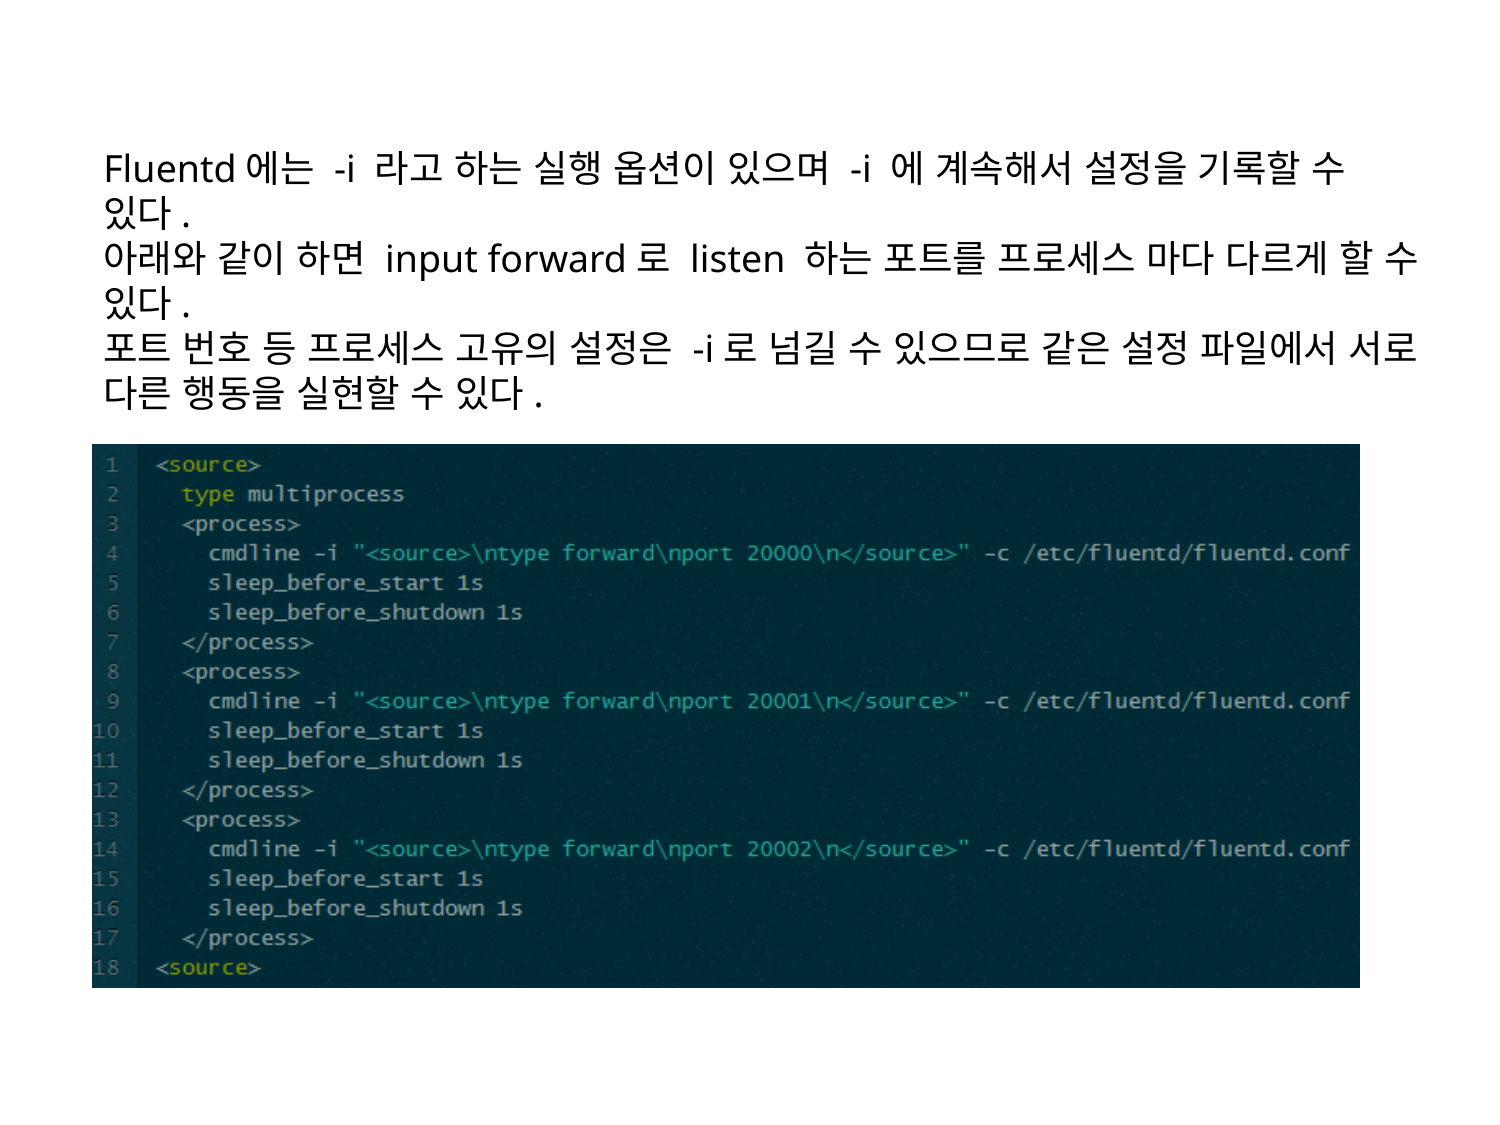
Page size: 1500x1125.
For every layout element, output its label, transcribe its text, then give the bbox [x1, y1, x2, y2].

picture [1209, 692, 1217, 708]
picture [354, 579, 390, 591]
picture [1313, 549, 1338, 560]
picture [1116, 549, 1126, 560]
picture [381, 702, 390, 708]
picture [817, 549, 822, 559]
picture [1221, 845, 1231, 856]
picture [883, 697, 916, 708]
picture [827, 549, 837, 560]
picture [1129, 697, 1154, 708]
picture [263, 544, 270, 560]
picture [837, 845, 852, 856]
picture [827, 697, 837, 708]
picture [224, 574, 231, 590]
picture [235, 579, 274, 595]
picture [407, 579, 430, 590]
picture [1168, 840, 1180, 856]
picture [1089, 544, 1100, 560]
picture [209, 756, 220, 767]
picture [500, 547, 509, 560]
picture [699, 697, 719, 708]
picture [605, 550, 615, 560]
picture [1116, 845, 1126, 856]
picture [1209, 840, 1217, 856]
picture [235, 875, 274, 890]
picture [498, 843, 509, 856]
picture [986, 697, 1009, 708]
picture [250, 692, 257, 708]
picture [802, 842, 811, 856]
picture [499, 901, 509, 915]
picture [487, 549, 497, 560]
picture [500, 695, 509, 708]
picture [288, 603, 313, 619]
picture [235, 904, 274, 920]
picture [250, 840, 257, 856]
picture [1194, 692, 1206, 708]
picture [1168, 692, 1180, 708]
picture [578, 697, 600, 708]
picture [329, 692, 336, 708]
picture [250, 544, 257, 560]
picture [1155, 695, 1166, 708]
picture [288, 934, 298, 945]
picture [868, 554, 877, 560]
picture [1339, 840, 1350, 856]
picture [986, 549, 1009, 560]
picture [1183, 692, 1193, 711]
picture [827, 845, 837, 856]
picture [1063, 549, 1075, 560]
picture [818, 697, 822, 707]
picture [919, 845, 929, 856]
picture [762, 842, 771, 856]
picture [1209, 544, 1217, 560]
picture [289, 815, 300, 826]
picture [512, 549, 549, 565]
picture [209, 579, 220, 590]
picture [354, 756, 366, 768]
picture [499, 753, 509, 767]
picture [858, 548, 863, 556]
picture [801, 694, 811, 708]
picture [722, 843, 732, 856]
picture [184, 786, 195, 795]
picture [209, 544, 247, 560]
picture [288, 751, 313, 767]
picture [354, 874, 390, 887]
picture [1272, 692, 1285, 708]
picture [722, 695, 732, 708]
picture [433, 603, 484, 619]
picture [393, 577, 403, 590]
picture [512, 756, 522, 767]
picture [209, 608, 220, 619]
picture [723, 547, 732, 560]
picture [380, 756, 390, 767]
picture [605, 847, 615, 856]
picture [1313, 697, 1338, 708]
picture [459, 575, 469, 590]
picture [223, 815, 247, 826]
picture [1063, 845, 1075, 856]
picture [1221, 549, 1231, 560]
picture [235, 608, 274, 624]
picture [407, 875, 430, 886]
picture [511, 845, 520, 861]
picture [776, 694, 786, 708]
picture [1339, 692, 1350, 708]
picture [275, 697, 300, 708]
picture [224, 869, 231, 886]
picture [1300, 549, 1312, 560]
picture [275, 574, 325, 591]
picture [289, 668, 300, 678]
picture [302, 638, 313, 649]
picture [789, 546, 799, 560]
picture [273, 722, 326, 739]
picture [858, 696, 862, 706]
picture [328, 727, 351, 738]
picture [1089, 692, 1101, 708]
picture [1339, 544, 1350, 560]
picture [197, 781, 208, 800]
picture [433, 725, 443, 738]
picture [617, 845, 640, 856]
picture [354, 904, 366, 916]
picture [986, 845, 1009, 856]
picture [1025, 544, 1036, 563]
picture [354, 727, 390, 739]
picture [394, 845, 402, 856]
picture [420, 607, 430, 619]
picture [288, 638, 298, 649]
picture [512, 904, 522, 915]
picture [314, 490, 338, 506]
picture [401, 845, 430, 856]
picture [433, 697, 444, 708]
picture [1037, 547, 1060, 560]
picture [236, 638, 260, 649]
picture [222, 520, 246, 531]
picture [382, 850, 390, 856]
picture [1129, 845, 1154, 856]
picture [235, 756, 274, 772]
picture [1260, 547, 1271, 560]
picture [209, 460, 219, 471]
picture [1104, 692, 1111, 708]
picture [1194, 840, 1206, 856]
picture [837, 697, 852, 708]
picture [301, 786, 313, 797]
picture [367, 490, 390, 501]
picture [328, 608, 351, 619]
picture [302, 934, 313, 943]
picture [789, 694, 799, 708]
picture [276, 485, 284, 501]
picture [289, 520, 300, 530]
picture [881, 551, 888, 560]
picture [1168, 544, 1180, 560]
picture [262, 934, 285, 945]
picture [367, 845, 378, 856]
picture [644, 692, 654, 708]
picture [1300, 845, 1311, 856]
picture [1221, 697, 1231, 708]
picture [275, 667, 285, 678]
picture [511, 697, 520, 711]
picture [433, 577, 443, 590]
picture [868, 850, 877, 856]
picture [472, 579, 482, 590]
picture [224, 899, 231, 915]
picture [919, 549, 930, 560]
picture [818, 845, 822, 855]
picture [883, 549, 916, 560]
picture [837, 549, 852, 560]
picture [394, 873, 403, 886]
picture [209, 786, 233, 802]
picture [1116, 697, 1126, 708]
picture [1274, 544, 1285, 560]
picture [380, 904, 390, 915]
picture [224, 751, 231, 767]
picture [249, 815, 272, 826]
picture [275, 815, 285, 826]
picture [250, 490, 272, 501]
picture [1234, 697, 1259, 708]
picture [933, 549, 957, 560]
picture [1129, 549, 1154, 560]
picture [487, 845, 497, 856]
picture [236, 786, 260, 797]
picture [1155, 843, 1166, 856]
picture [617, 549, 640, 560]
picture [393, 751, 417, 767]
picture [92, 444, 139, 988]
picture [1194, 544, 1205, 560]
picture [235, 727, 274, 743]
picture [1313, 845, 1338, 856]
picture [933, 697, 957, 708]
picture [236, 934, 260, 945]
picture [1183, 544, 1193, 563]
picture [433, 899, 484, 915]
picture [302, 485, 310, 501]
picture [472, 727, 482, 738]
picture [643, 544, 654, 560]
picture [263, 840, 270, 856]
picture [224, 722, 231, 738]
picture [158, 460, 206, 471]
picture [209, 963, 219, 974]
picture [499, 605, 509, 619]
picture [459, 871, 469, 886]
picture [184, 936, 193, 943]
picture [262, 638, 285, 649]
picture [1104, 840, 1111, 856]
picture [209, 692, 247, 708]
picture [699, 845, 719, 856]
picture [472, 874, 482, 886]
picture [762, 694, 771, 708]
picture [1077, 692, 1088, 711]
picture [419, 755, 430, 767]
picture [883, 845, 916, 856]
picture [446, 697, 471, 708]
picture [671, 845, 693, 861]
picture [382, 554, 390, 560]
picture [288, 786, 298, 797]
picture [197, 929, 208, 948]
picture [789, 842, 799, 856]
picture [585, 845, 600, 856]
picture [249, 667, 272, 678]
picture [275, 549, 300, 560]
picture [341, 490, 365, 501]
picture [275, 845, 300, 856]
picture [1274, 840, 1285, 856]
picture [393, 603, 417, 619]
picture [1078, 840, 1088, 859]
picture [328, 904, 351, 915]
picture [1260, 695, 1271, 708]
picture [802, 546, 812, 560]
picture [776, 546, 786, 560]
picture [328, 875, 351, 886]
picture [262, 786, 285, 797]
picture [380, 608, 390, 619]
picture [1089, 840, 1101, 856]
picture [209, 727, 220, 738]
picture [222, 667, 247, 678]
picture [393, 490, 404, 501]
picture [520, 845, 550, 861]
picture [933, 845, 957, 856]
picture [433, 873, 443, 886]
picture [1025, 840, 1036, 859]
picture [329, 544, 336, 560]
picture [184, 815, 219, 831]
picture [367, 549, 378, 560]
picture [487, 697, 497, 708]
picture [644, 840, 654, 856]
picture [1063, 697, 1075, 708]
picture [919, 697, 929, 708]
picture [209, 845, 221, 856]
picture [605, 699, 615, 708]
picture [223, 840, 247, 856]
picture [222, 460, 234, 471]
picture [1037, 843, 1060, 856]
picture [394, 697, 430, 708]
picture [354, 608, 380, 621]
picture [868, 702, 877, 708]
picture [249, 520, 272, 531]
picture [749, 842, 758, 849]
picture [183, 520, 219, 535]
picture [446, 549, 471, 560]
picture [1234, 549, 1259, 560]
picture [578, 845, 586, 856]
picture [367, 697, 378, 708]
picture [329, 840, 336, 856]
picture [762, 546, 771, 560]
picture [182, 488, 234, 506]
picture [328, 579, 351, 590]
picture [1183, 840, 1193, 859]
picture [393, 725, 403, 738]
text_box Fluentd에는 -i 라고 하는 실행 옵션이 있으며 -i 에 계속해서 설정을 기록할 수 있다. 아래와 같이 하면 input forward로 listen 하는 포트를 프로세스 마다 다르게 할 수 있다. 포트 번호 등 프로세스 고유의 설정은 -i로 넘길 수 있으므로 같은 설정 파일에서 서로 다른 행동을 실현할 수 있다. [88, 137, 1436, 422]
picture [564, 842, 574, 856]
picture [288, 899, 313, 915]
picture [776, 842, 786, 856]
picture [275, 520, 285, 531]
picture [699, 549, 719, 560]
picture [433, 751, 484, 767]
picture [314, 899, 325, 915]
picture [564, 546, 574, 560]
picture [328, 756, 351, 767]
picture [671, 697, 693, 713]
picture [224, 603, 231, 619]
picture [394, 549, 430, 560]
picture [459, 723, 469, 738]
picture [314, 603, 325, 619]
picture [235, 963, 261, 974]
picture [407, 727, 430, 738]
picture [209, 904, 220, 915]
picture [1300, 697, 1311, 708]
picture [197, 633, 208, 652]
picture [433, 549, 443, 560]
picture [183, 638, 195, 648]
picture [209, 934, 233, 950]
picture [520, 697, 549, 713]
picture [158, 962, 206, 974]
picture [288, 488, 298, 501]
picture [1234, 843, 1271, 856]
picture [1025, 692, 1036, 711]
picture [314, 751, 325, 767]
picture [669, 549, 694, 565]
picture [749, 546, 758, 555]
picture [222, 963, 234, 974]
picture [209, 638, 233, 654]
picture [184, 667, 220, 683]
picture [1155, 547, 1166, 560]
picture [1104, 544, 1112, 560]
picture [209, 875, 220, 886]
picture [1037, 695, 1060, 708]
picture [393, 899, 430, 915]
picture [617, 697, 640, 708]
picture [263, 692, 270, 708]
picture [446, 845, 471, 856]
picture [273, 870, 325, 887]
picture [578, 549, 600, 560]
picture [749, 694, 758, 701]
picture [433, 845, 443, 856]
picture [235, 460, 260, 471]
picture [512, 608, 522, 619]
picture [1078, 544, 1088, 563]
picture [564, 694, 574, 708]
